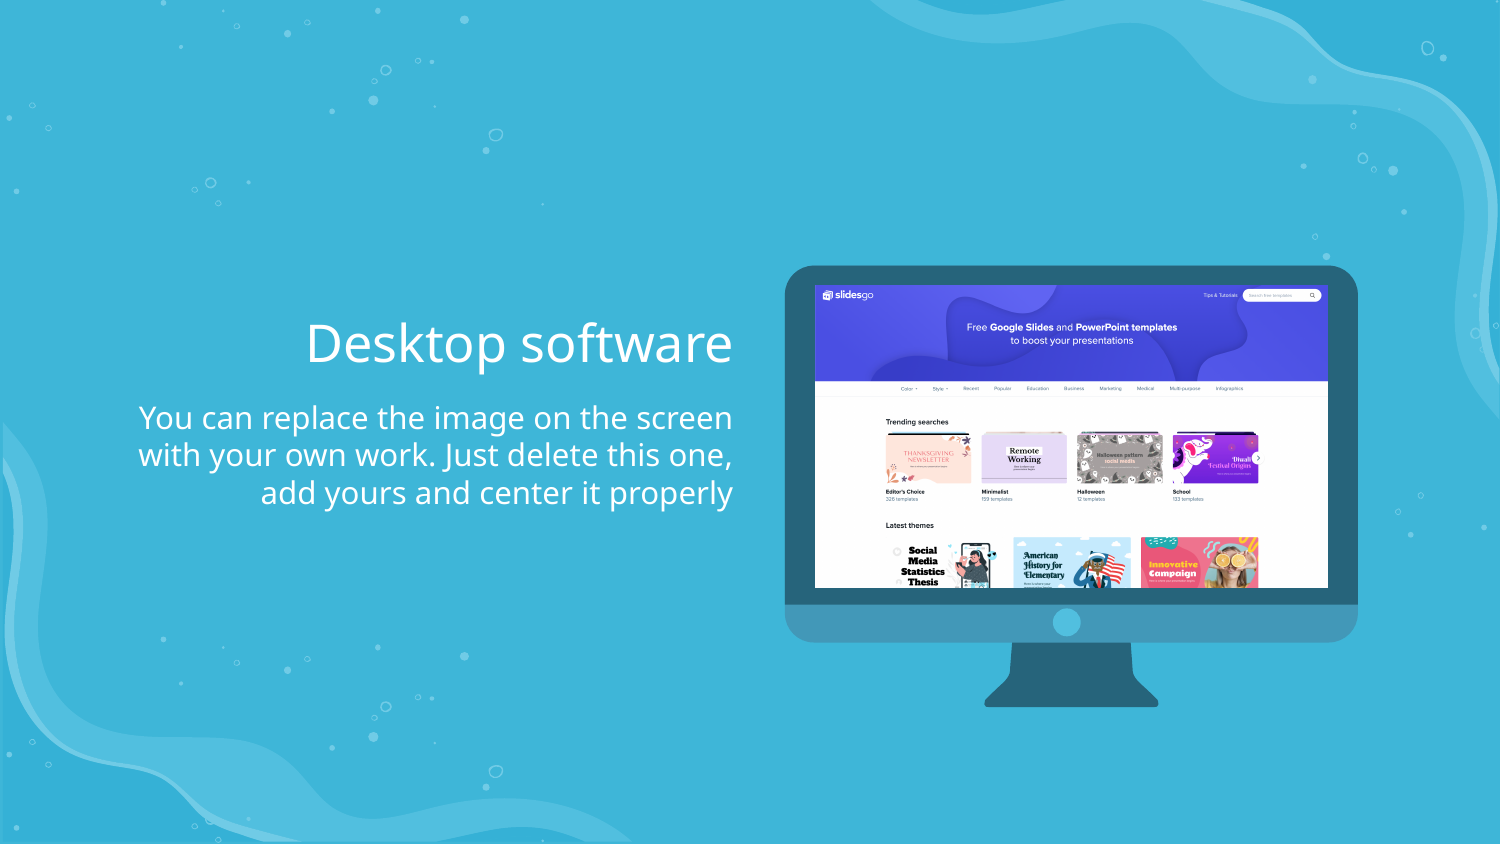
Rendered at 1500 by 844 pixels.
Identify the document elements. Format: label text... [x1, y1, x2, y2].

picture [814, 285, 1328, 588]
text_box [784, 265, 1359, 708]
subtitle You can replace the image on the screen with your own work. Just delete this one, add yours and center it properly [116, 383, 749, 555]
title Desktop software [117, 297, 749, 383]
